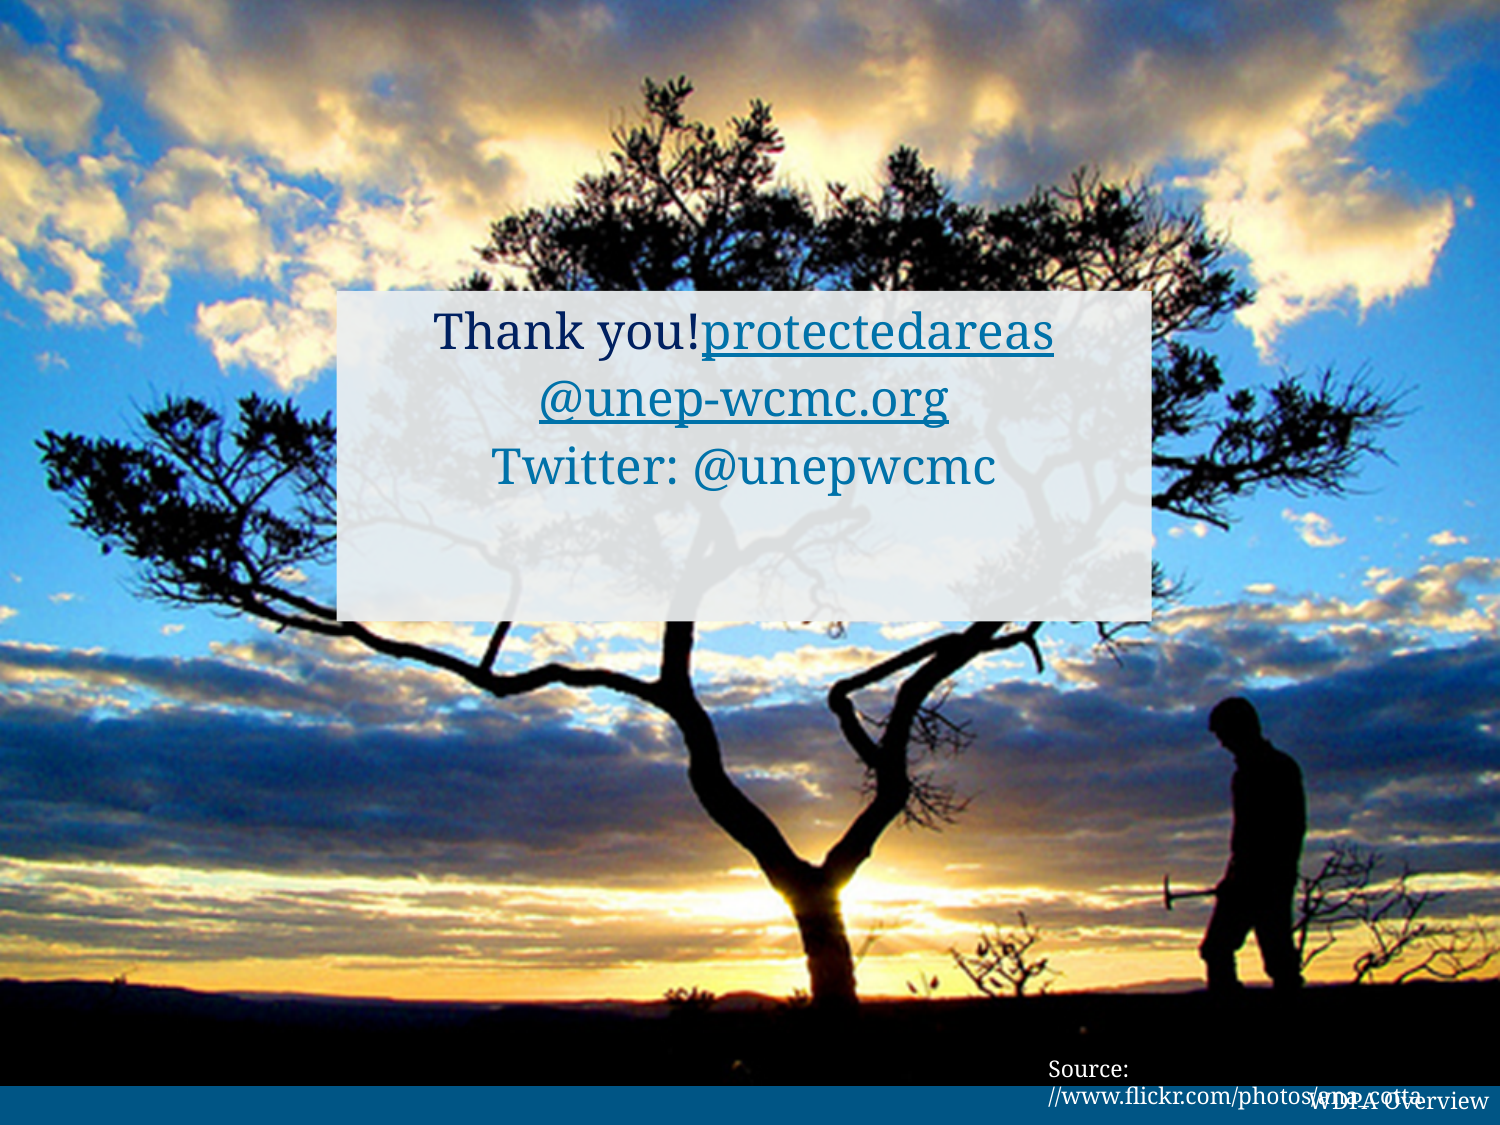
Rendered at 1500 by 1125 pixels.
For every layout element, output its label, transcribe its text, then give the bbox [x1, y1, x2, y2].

text_box Source: //www.flickr.com/photos/ana_cotta [1033, 1093, 1500, 1117]
picture [0, 0, 1500, 1087]
